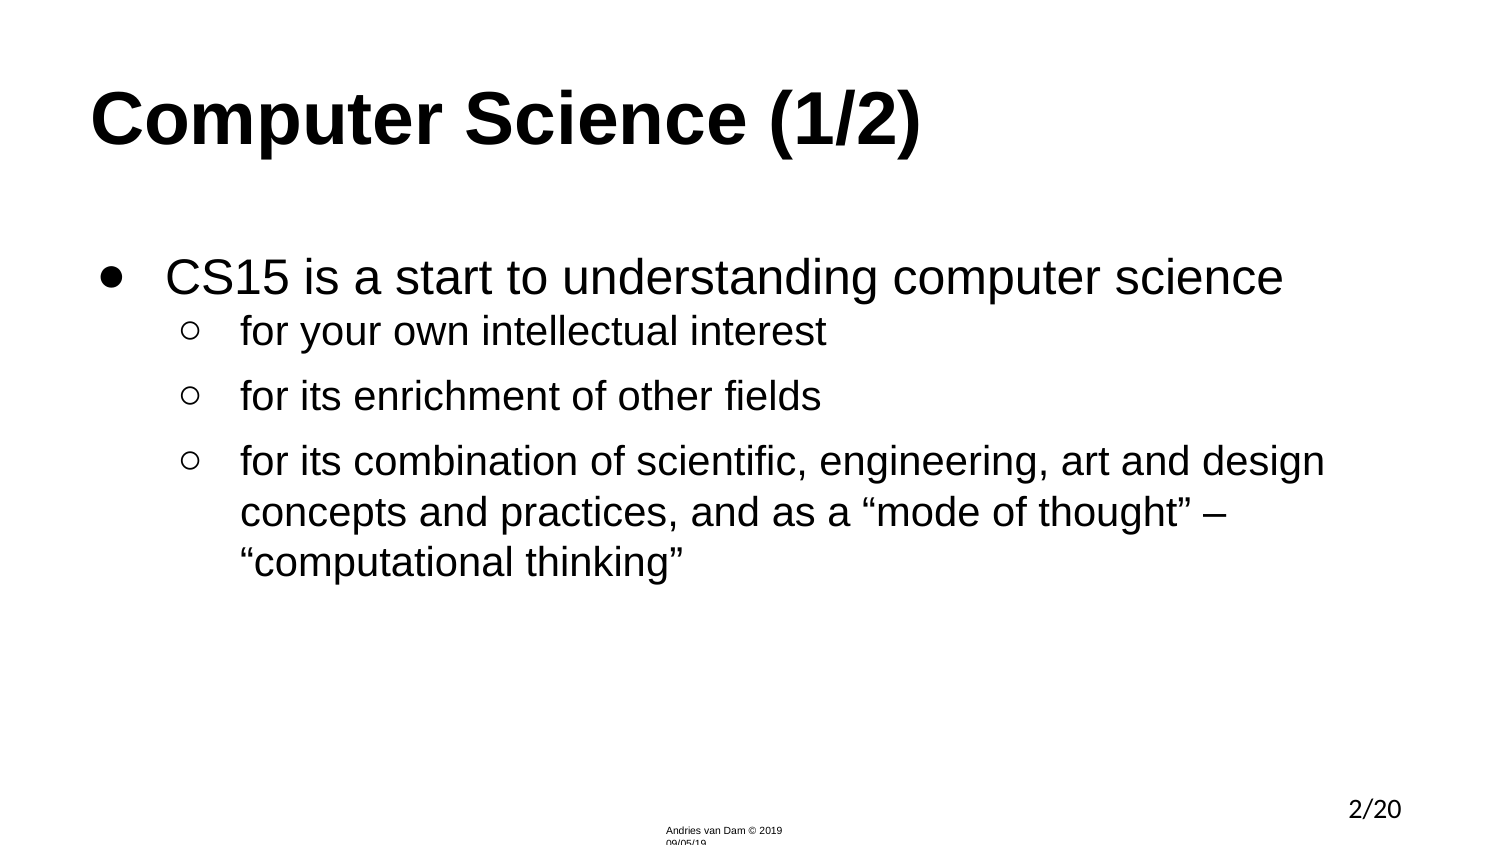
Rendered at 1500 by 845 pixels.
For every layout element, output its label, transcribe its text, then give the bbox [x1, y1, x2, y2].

list CS15 is a start to understanding computer science for your own intellectual interest for its enrichment of other fields for its combination of scientific, engineering, art and design concepts and practices, and as a “mode of thought” – “computational thinking” [74, 199, 1425, 811]
text_box Computer Science (1/2) [75, 34, 1425, 175]
